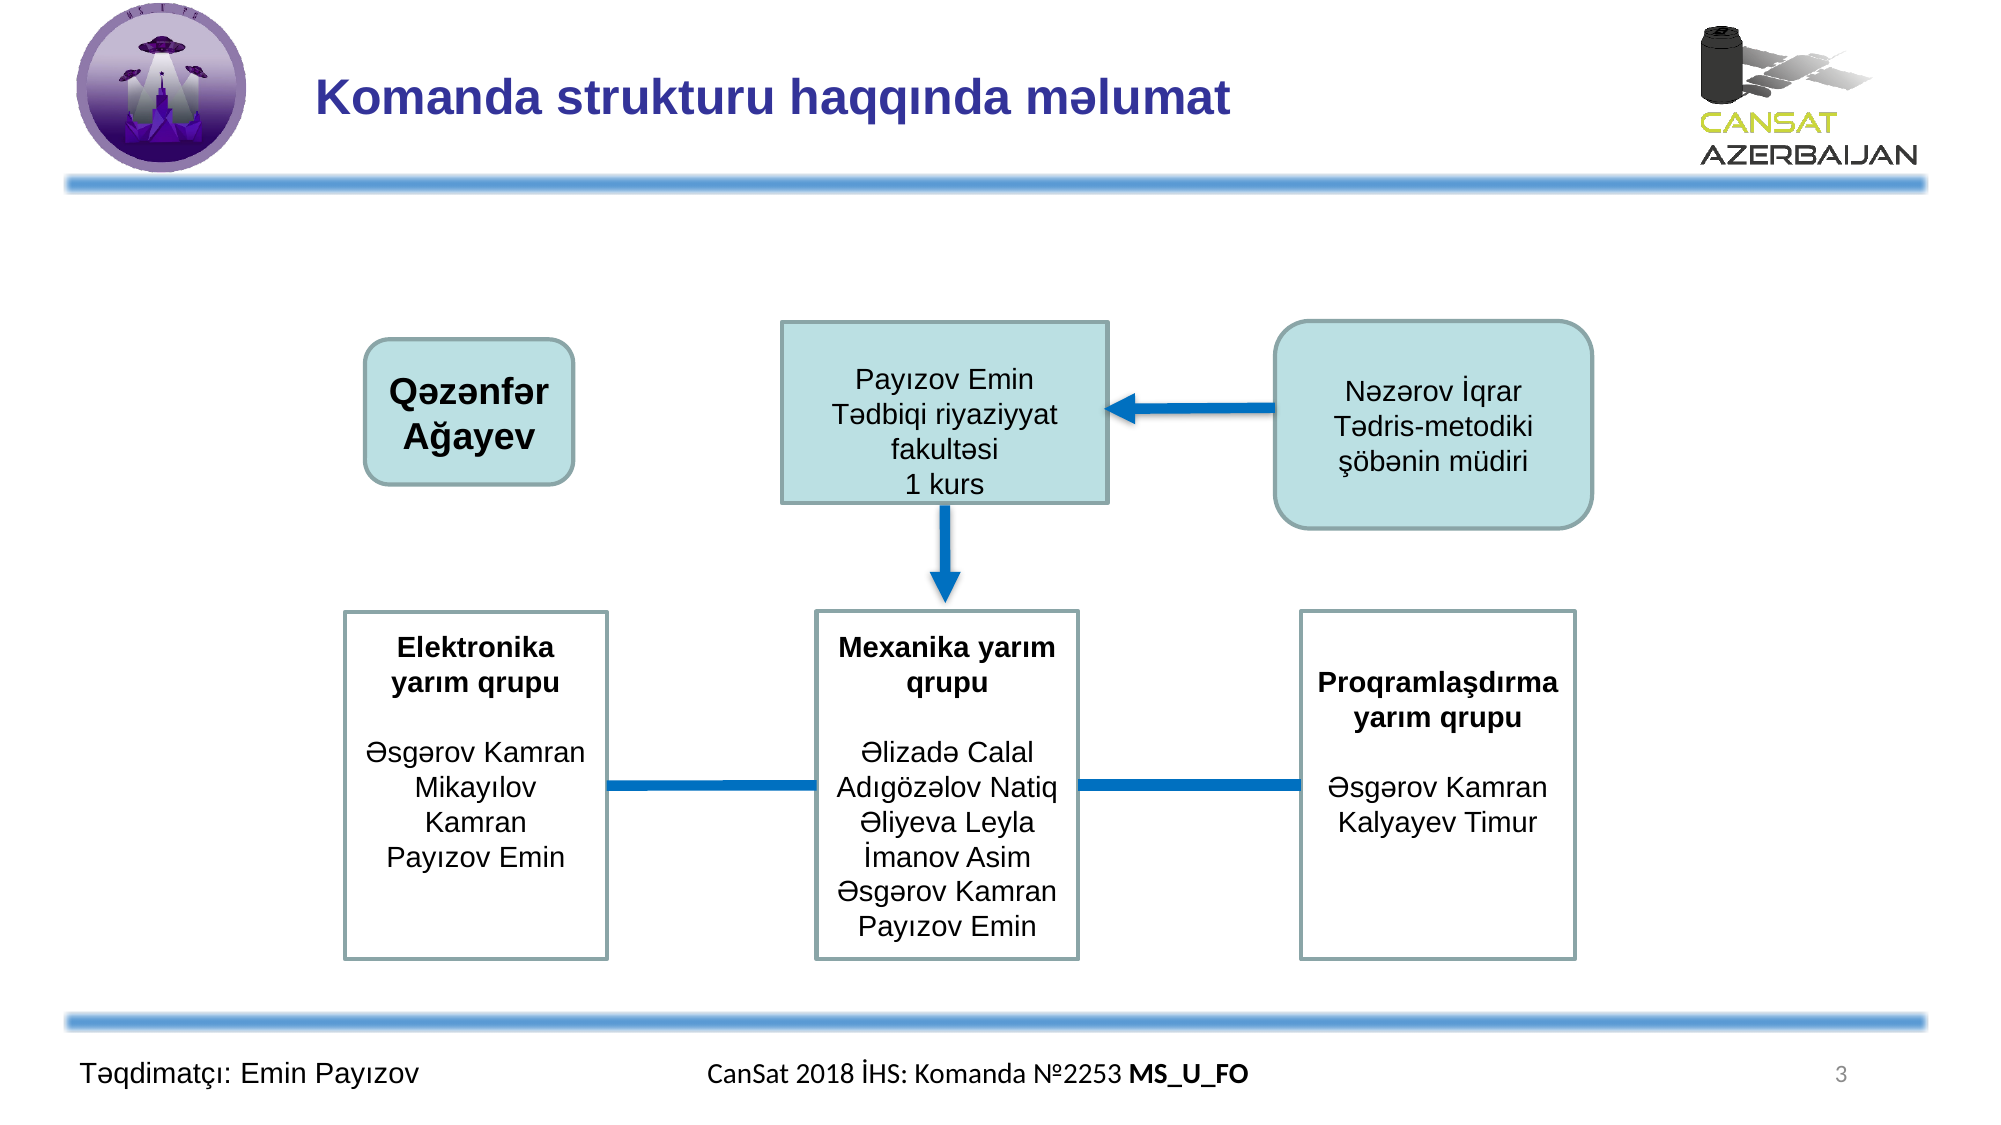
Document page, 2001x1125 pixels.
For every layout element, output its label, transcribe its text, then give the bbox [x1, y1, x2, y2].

text_box Nəzərov İqrar Tədris-metodiki şöbənin müdiri [1274, 320, 1593, 529]
text_box Təqdimatçı: Emin Payızov [64, 1047, 507, 1098]
slide_number 3 [1412, 1042, 1863, 1103]
text_box Payızov Emin Tədbiqi riyaziyyat fakultəsi 1 kurs [782, 321, 1108, 504]
text_box Komanda strukturu haqqında məlumat [299, 25, 1275, 164]
text_box Mexanika yarım qrupu Əlizadə Calal Adıgözəlov Natiq Əliyeva Leyla İmanov Asim Əsgərov Kamran Payızov Emin [816, 611, 1079, 960]
picture [72, 0, 250, 177]
text_box Proqramlaşdırma yarım qrupu Əsgərov Kamran Kalyayev Timur [1301, 611, 1575, 960]
text_box [71, 1020, 1921, 1024]
picture [1619, 0, 2000, 217]
text_box Elektronika yarım qrupu Əsgərov Kamran Mikayılov Kamran Payızov Emin [344, 611, 607, 960]
text_box [71, 182, 1619, 186]
text_box Qəzənfər Ağayev [364, 339, 574, 485]
text_box CanSat 2018 İHS: Komanda №2253 MS_U_FO [692, 1047, 1308, 1098]
